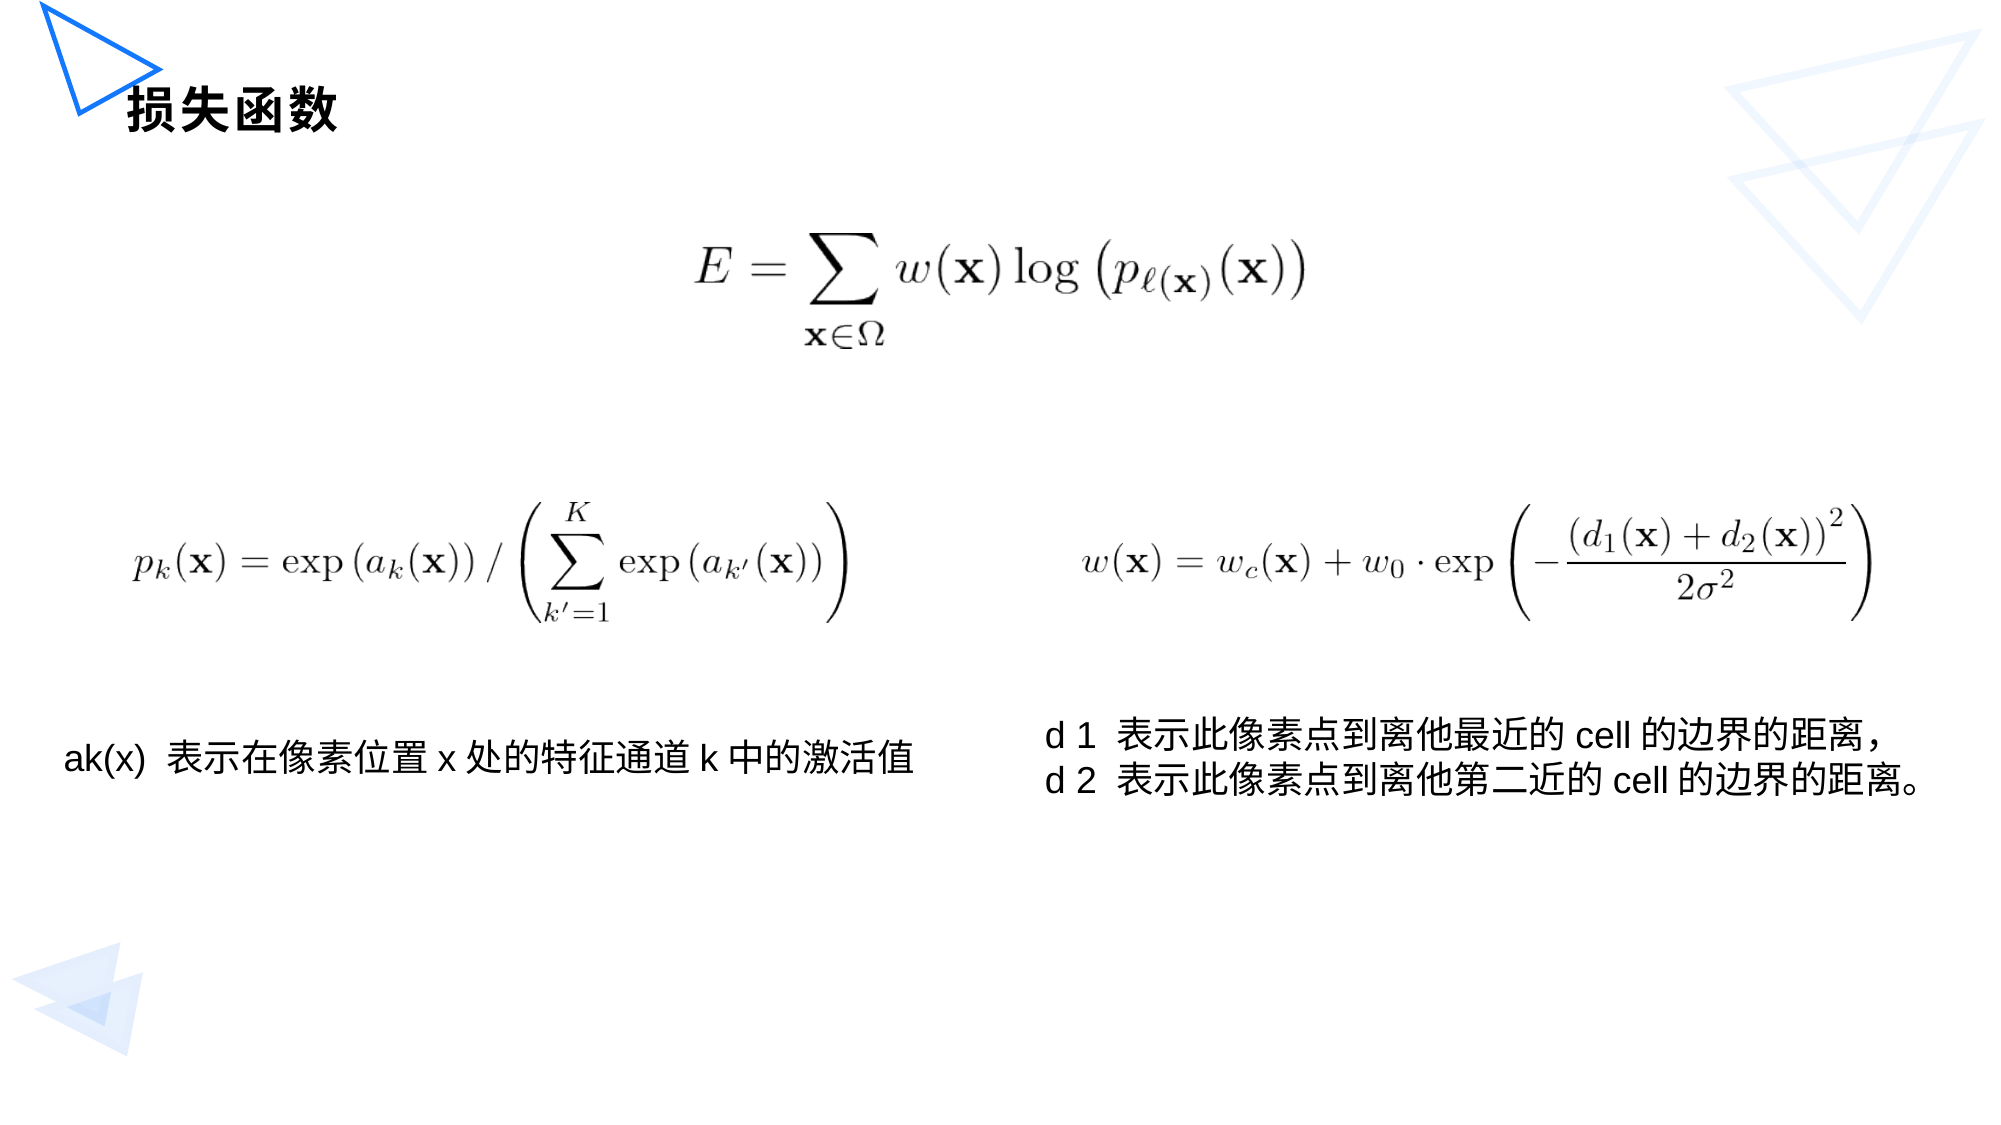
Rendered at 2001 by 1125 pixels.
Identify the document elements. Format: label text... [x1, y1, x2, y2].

picture [694, 233, 1306, 349]
text_box d 1 表示此像素点到离他最近的cell的边界的距离， d 2 表示此像素点到离他第二近的cell的边界的距离。 [1030, 703, 1923, 809]
text_box ak(x) 表示在像素位置x处的特征通道k中的激活值 [48, 726, 930, 787]
title 损失函数 [109, 72, 1891, 146]
picture [1081, 504, 1872, 621]
picture [131, 502, 848, 623]
